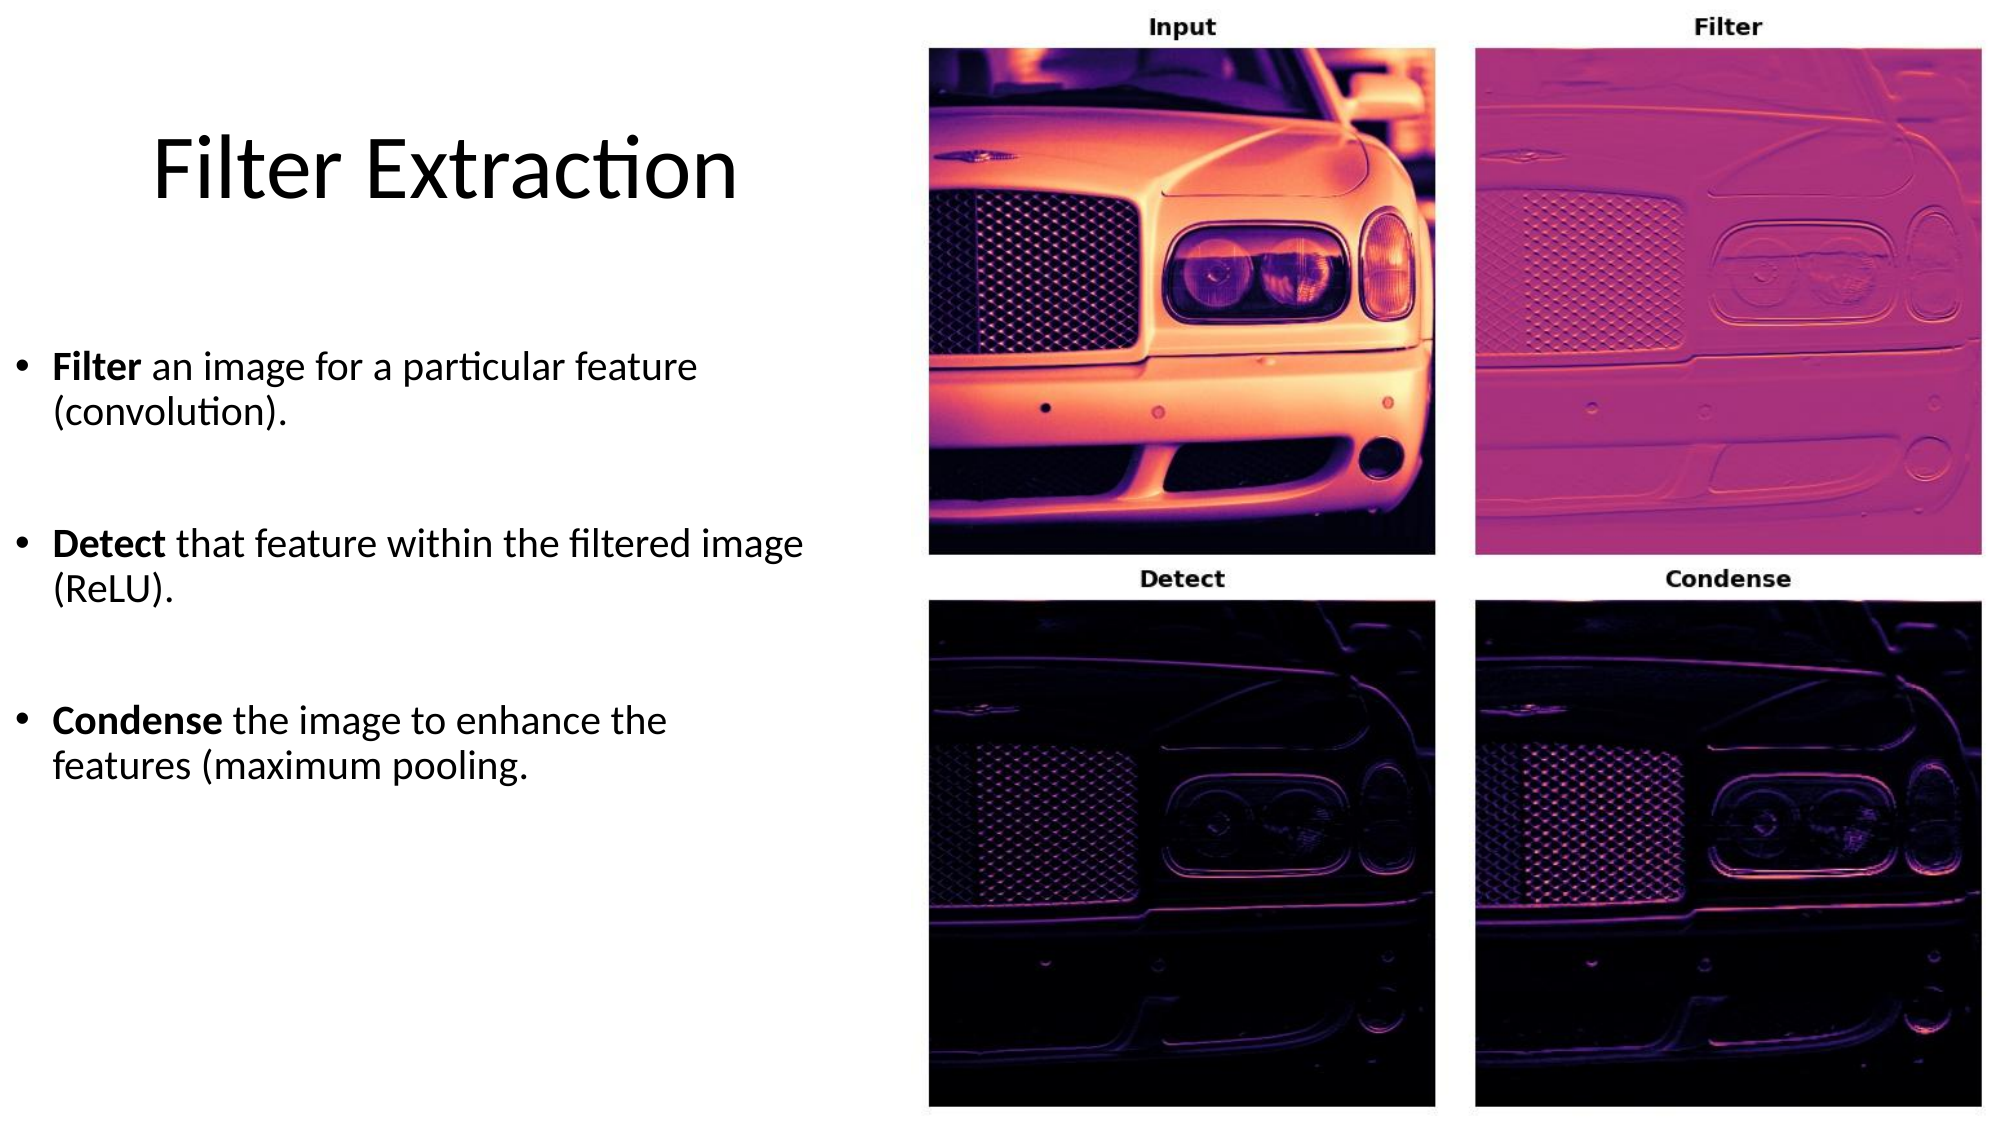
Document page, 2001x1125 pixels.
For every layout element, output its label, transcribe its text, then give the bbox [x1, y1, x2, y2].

picture [910, 0, 2000, 1125]
list Filter an image for a particular feature (convolution). Detect that feature within the filtered image (ReLU). Condense the image to enhance the features (maximum pooling. [0, 337, 831, 912]
title Filter Extraction [137, 59, 905, 278]
